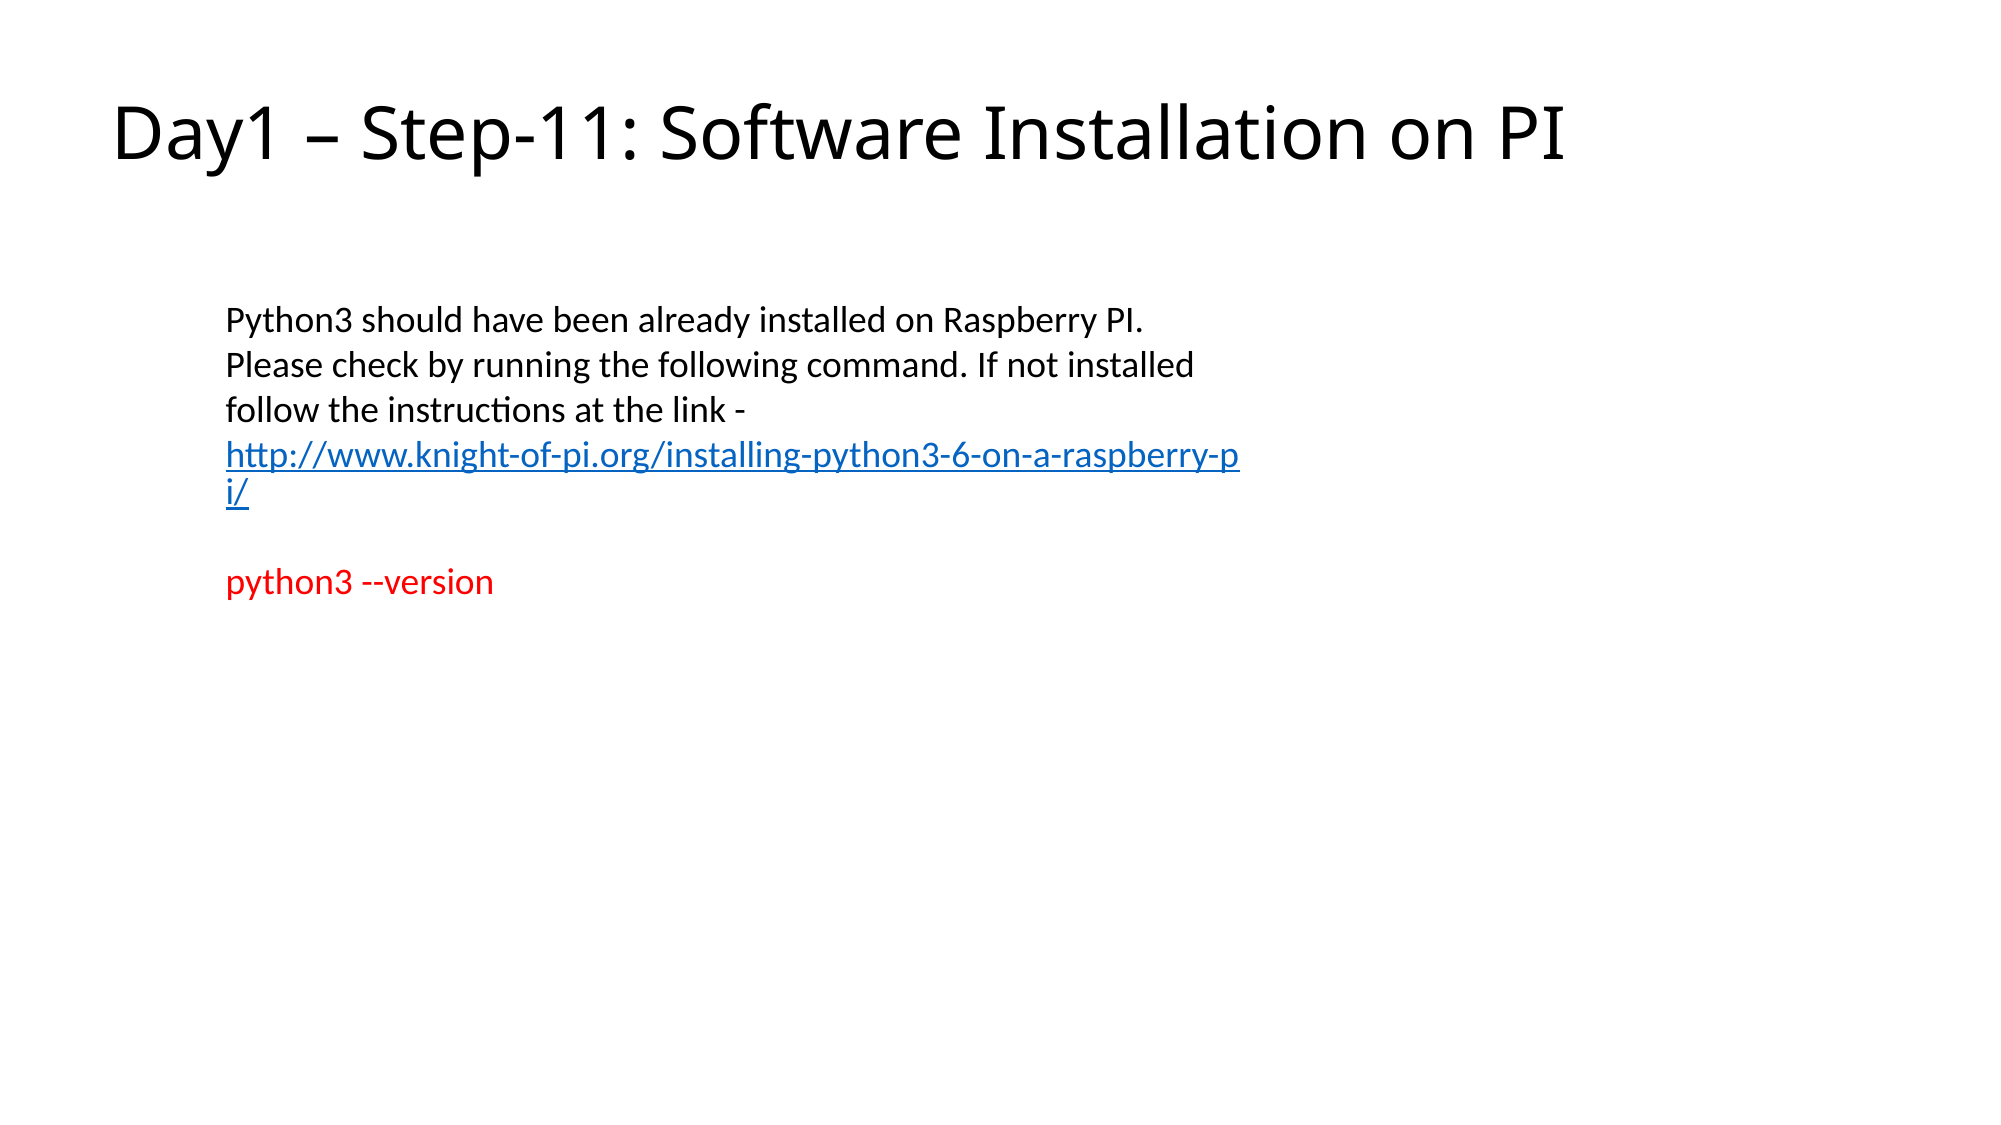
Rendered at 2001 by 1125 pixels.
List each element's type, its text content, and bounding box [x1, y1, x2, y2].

title Day1 – Step-11: Software Installation on PI [96, 87, 1597, 184]
text_box Python3 should have been already installed on Raspberry PI. Please check by running the following command. If not installed follow the instructions at the link - http://www.knight-of-pi.org/installing-python3-6-on-a-raspberry-pi/ python3 --version [210, 287, 1257, 573]
